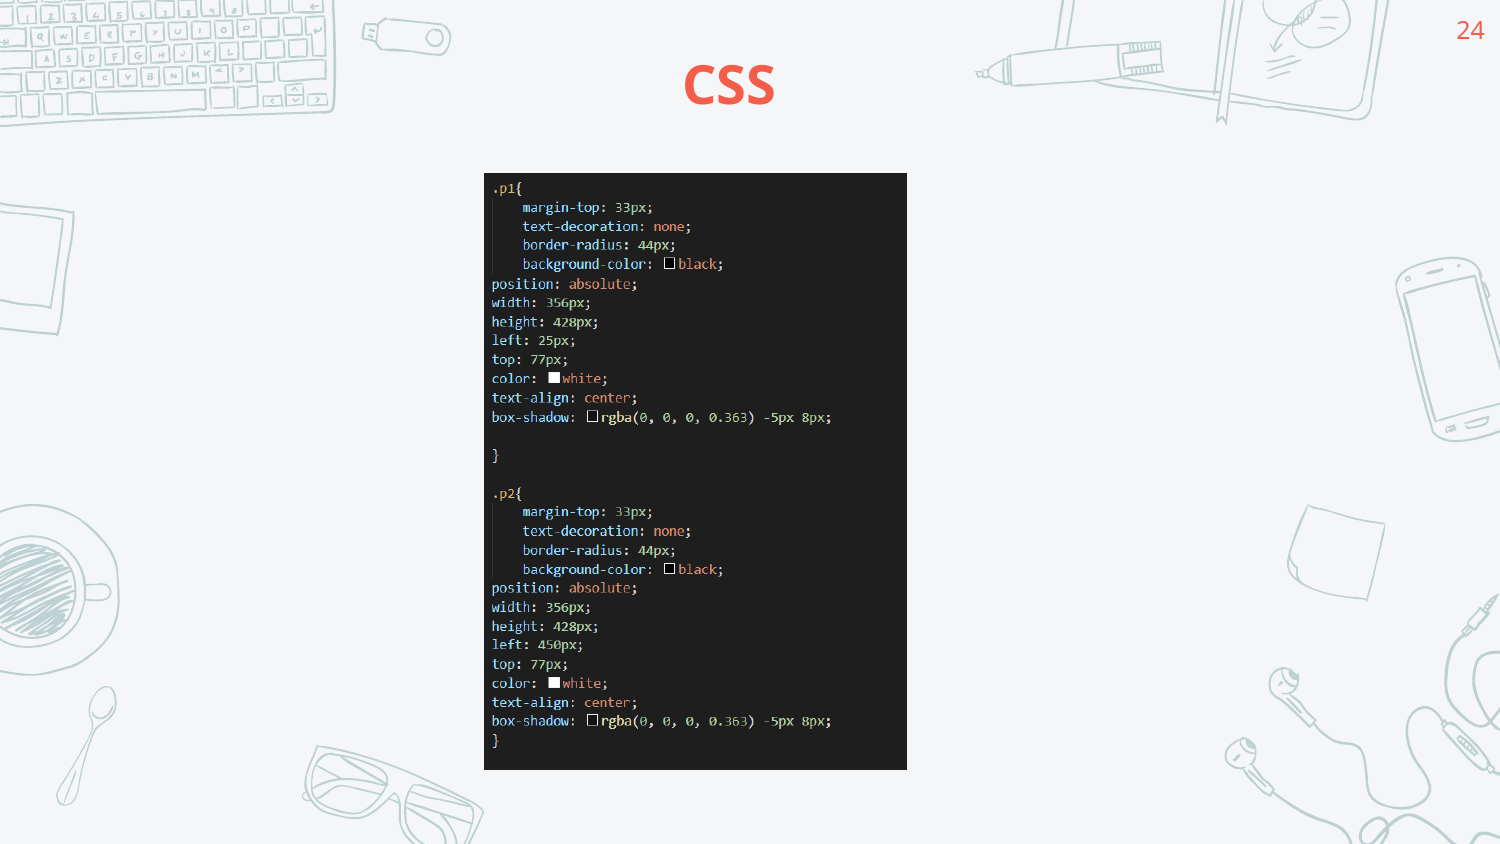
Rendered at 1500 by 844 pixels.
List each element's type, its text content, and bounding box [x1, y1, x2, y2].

title CSS [165, 35, 1294, 131]
slide_number ‹#› [1435, 0, 1500, 53]
picture [483, 173, 907, 770]
